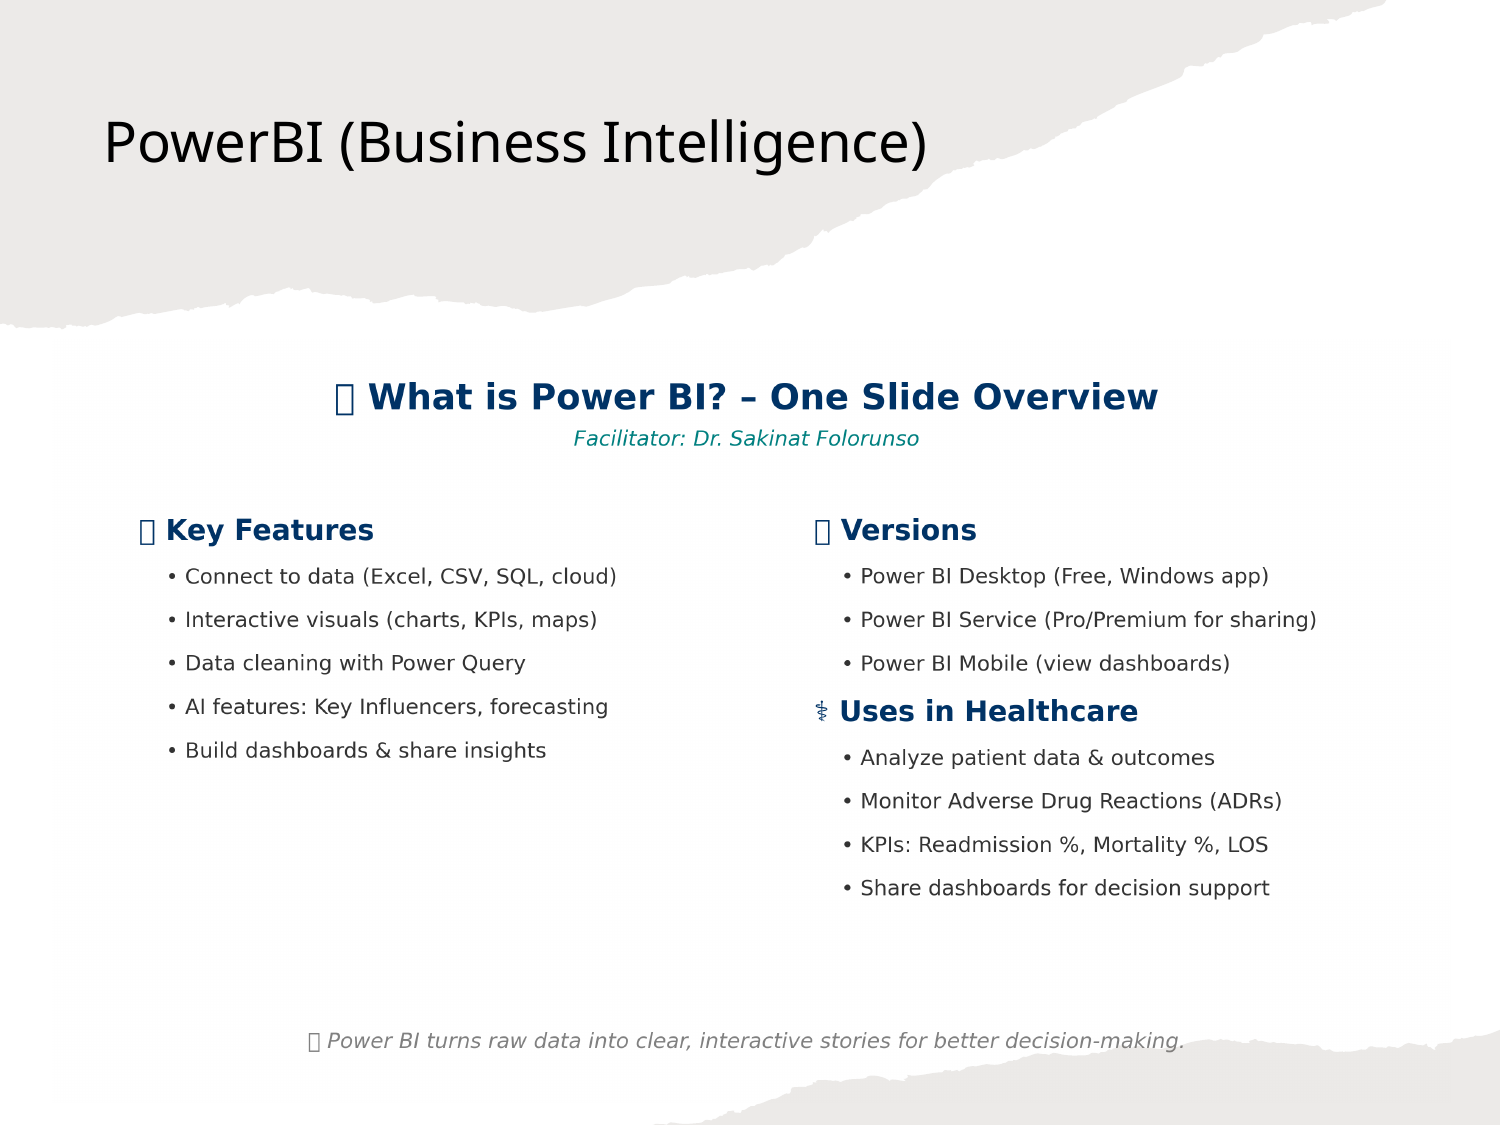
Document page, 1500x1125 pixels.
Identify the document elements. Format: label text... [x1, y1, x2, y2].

picture [51, 339, 1452, 1103]
title PowerBI (Business Intelligence) [89, 83, 1031, 206]
text_box [652, 1028, 1500, 1125]
text_box [0, 0, 1388, 331]
text_box [0, 0, 1500, 1125]
